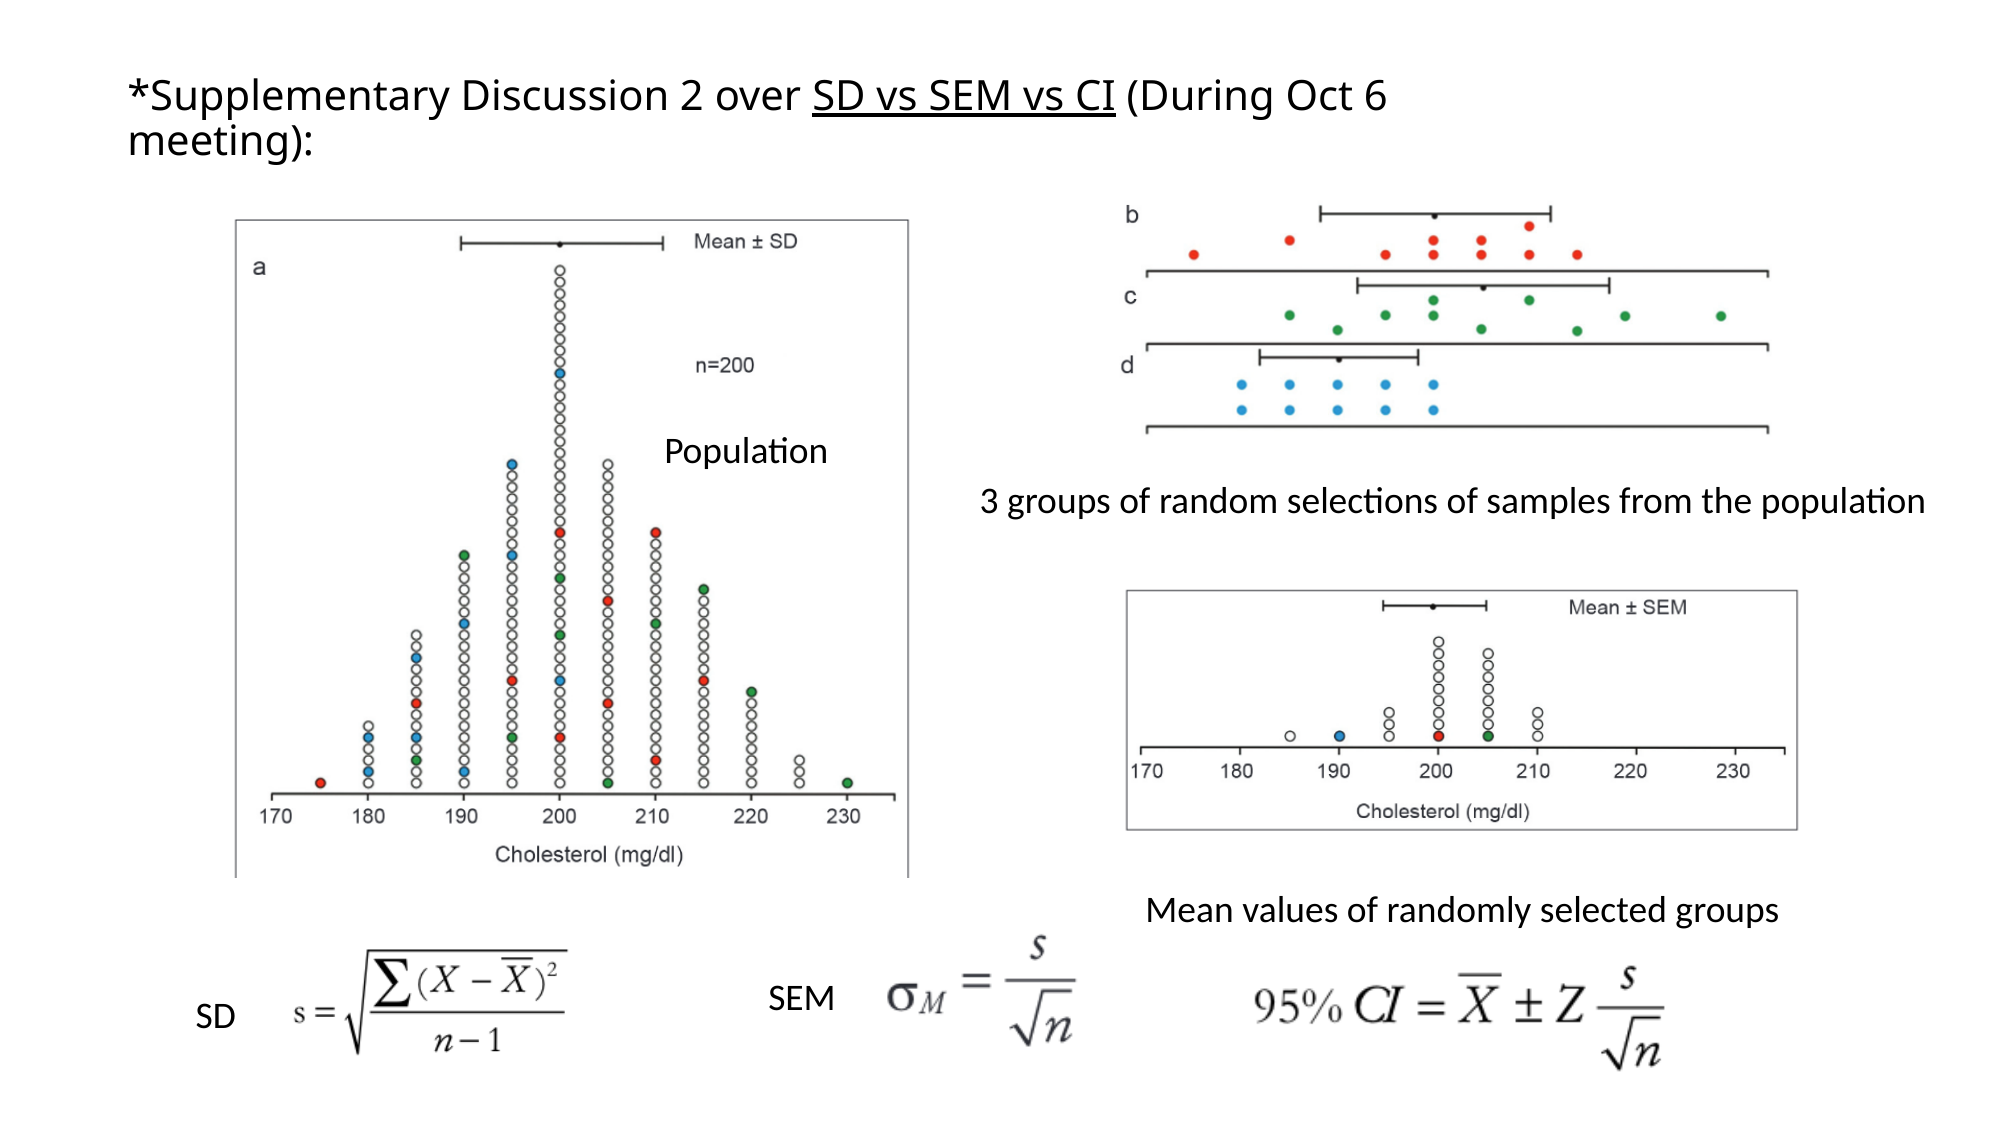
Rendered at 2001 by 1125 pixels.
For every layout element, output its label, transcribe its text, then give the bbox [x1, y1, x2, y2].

picture [1112, 572, 1811, 840]
picture [222, 206, 921, 878]
text_box 3 groups of random selections of samples from the population [964, 468, 1959, 528]
picture [269, 918, 598, 1061]
text_box SD [180, 984, 269, 1044]
picture [1112, 182, 1778, 439]
picture [863, 918, 1131, 1061]
text_box SEM [753, 965, 863, 1026]
title *Supplementary Discussion 2 over SD vs SEM vs CI (During Oct 6 meeting): [112, 42, 1433, 197]
text_box Mean values of randomly selected groups [1130, 877, 1829, 938]
picture [1231, 947, 1728, 1104]
